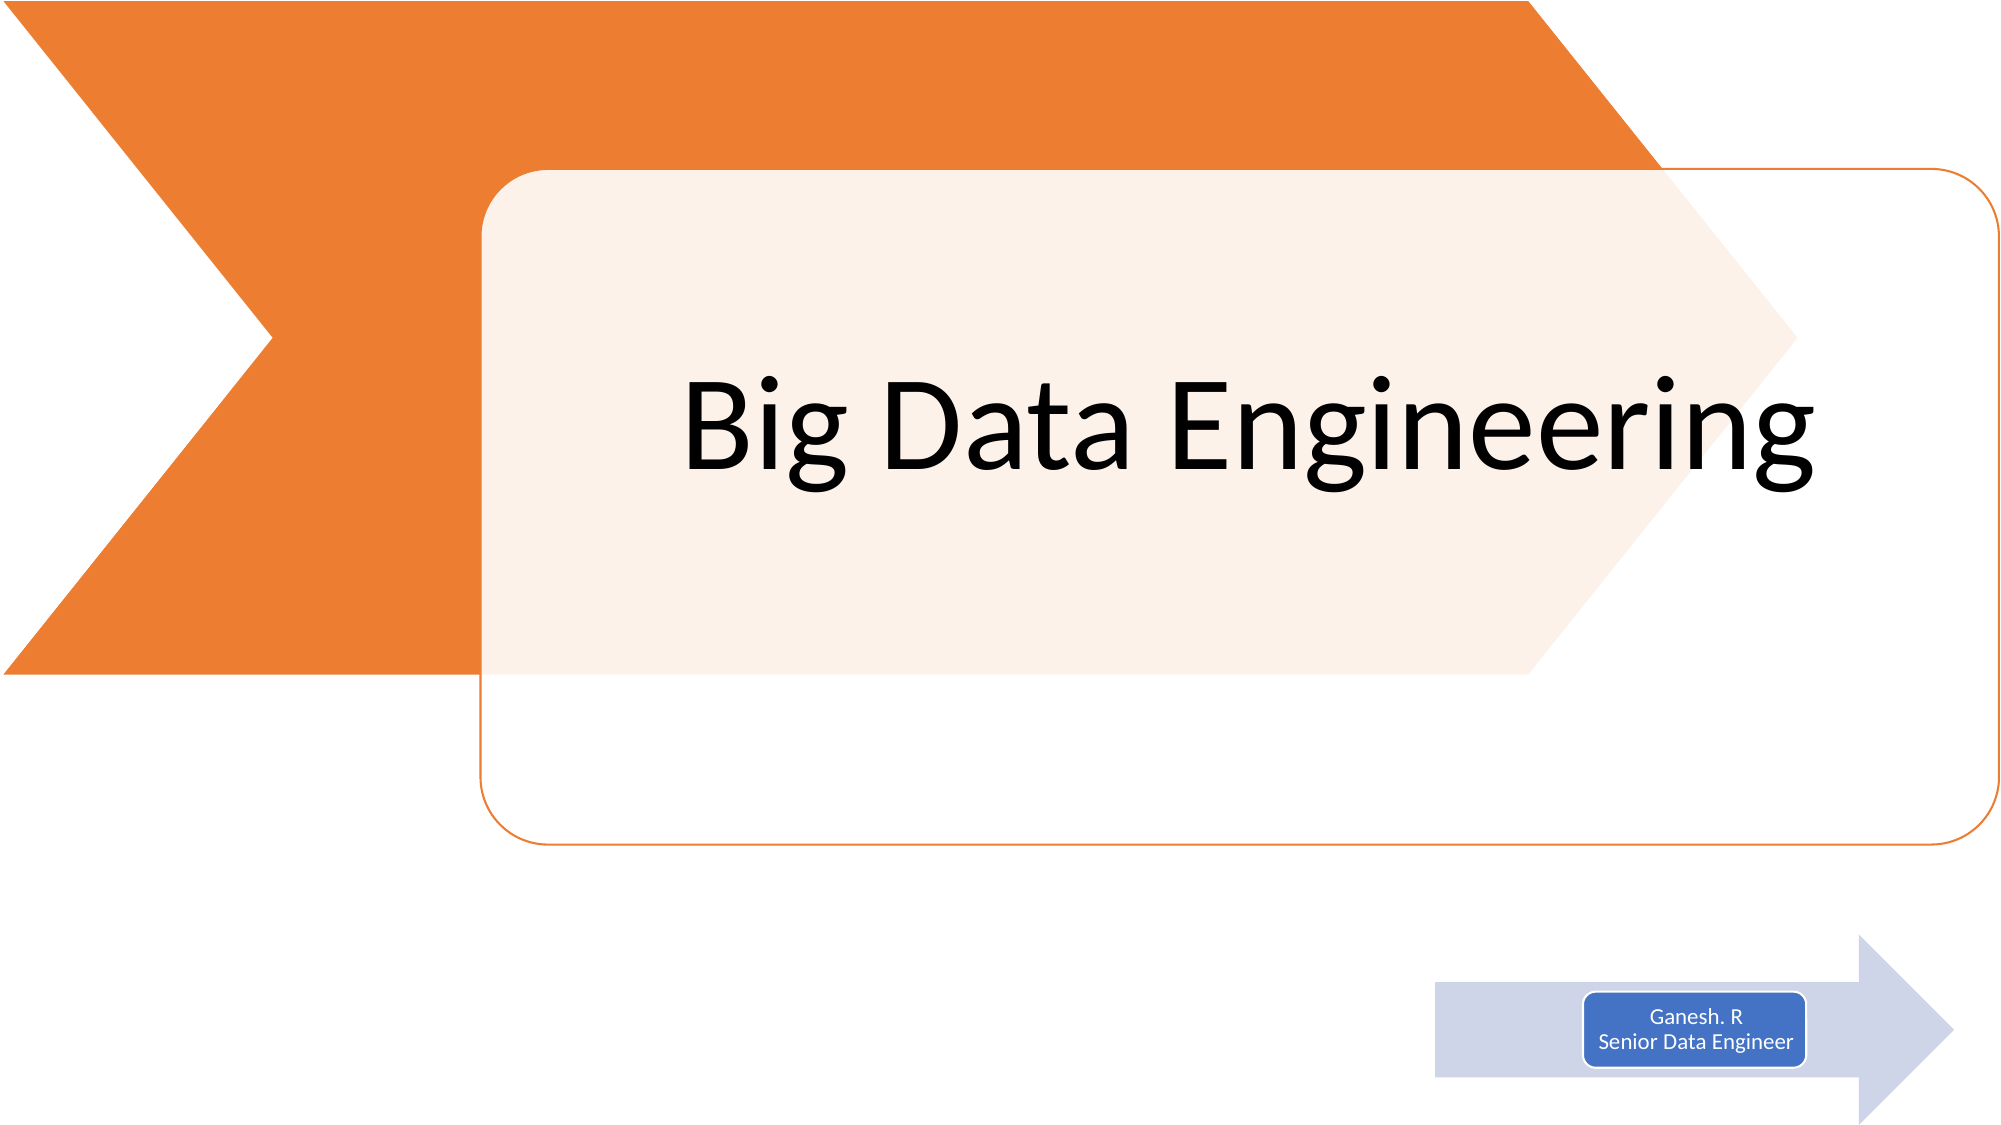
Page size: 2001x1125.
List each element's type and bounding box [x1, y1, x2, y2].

text_box [1389, 934, 2000, 1125]
text_box [0, 0, 2000, 845]
